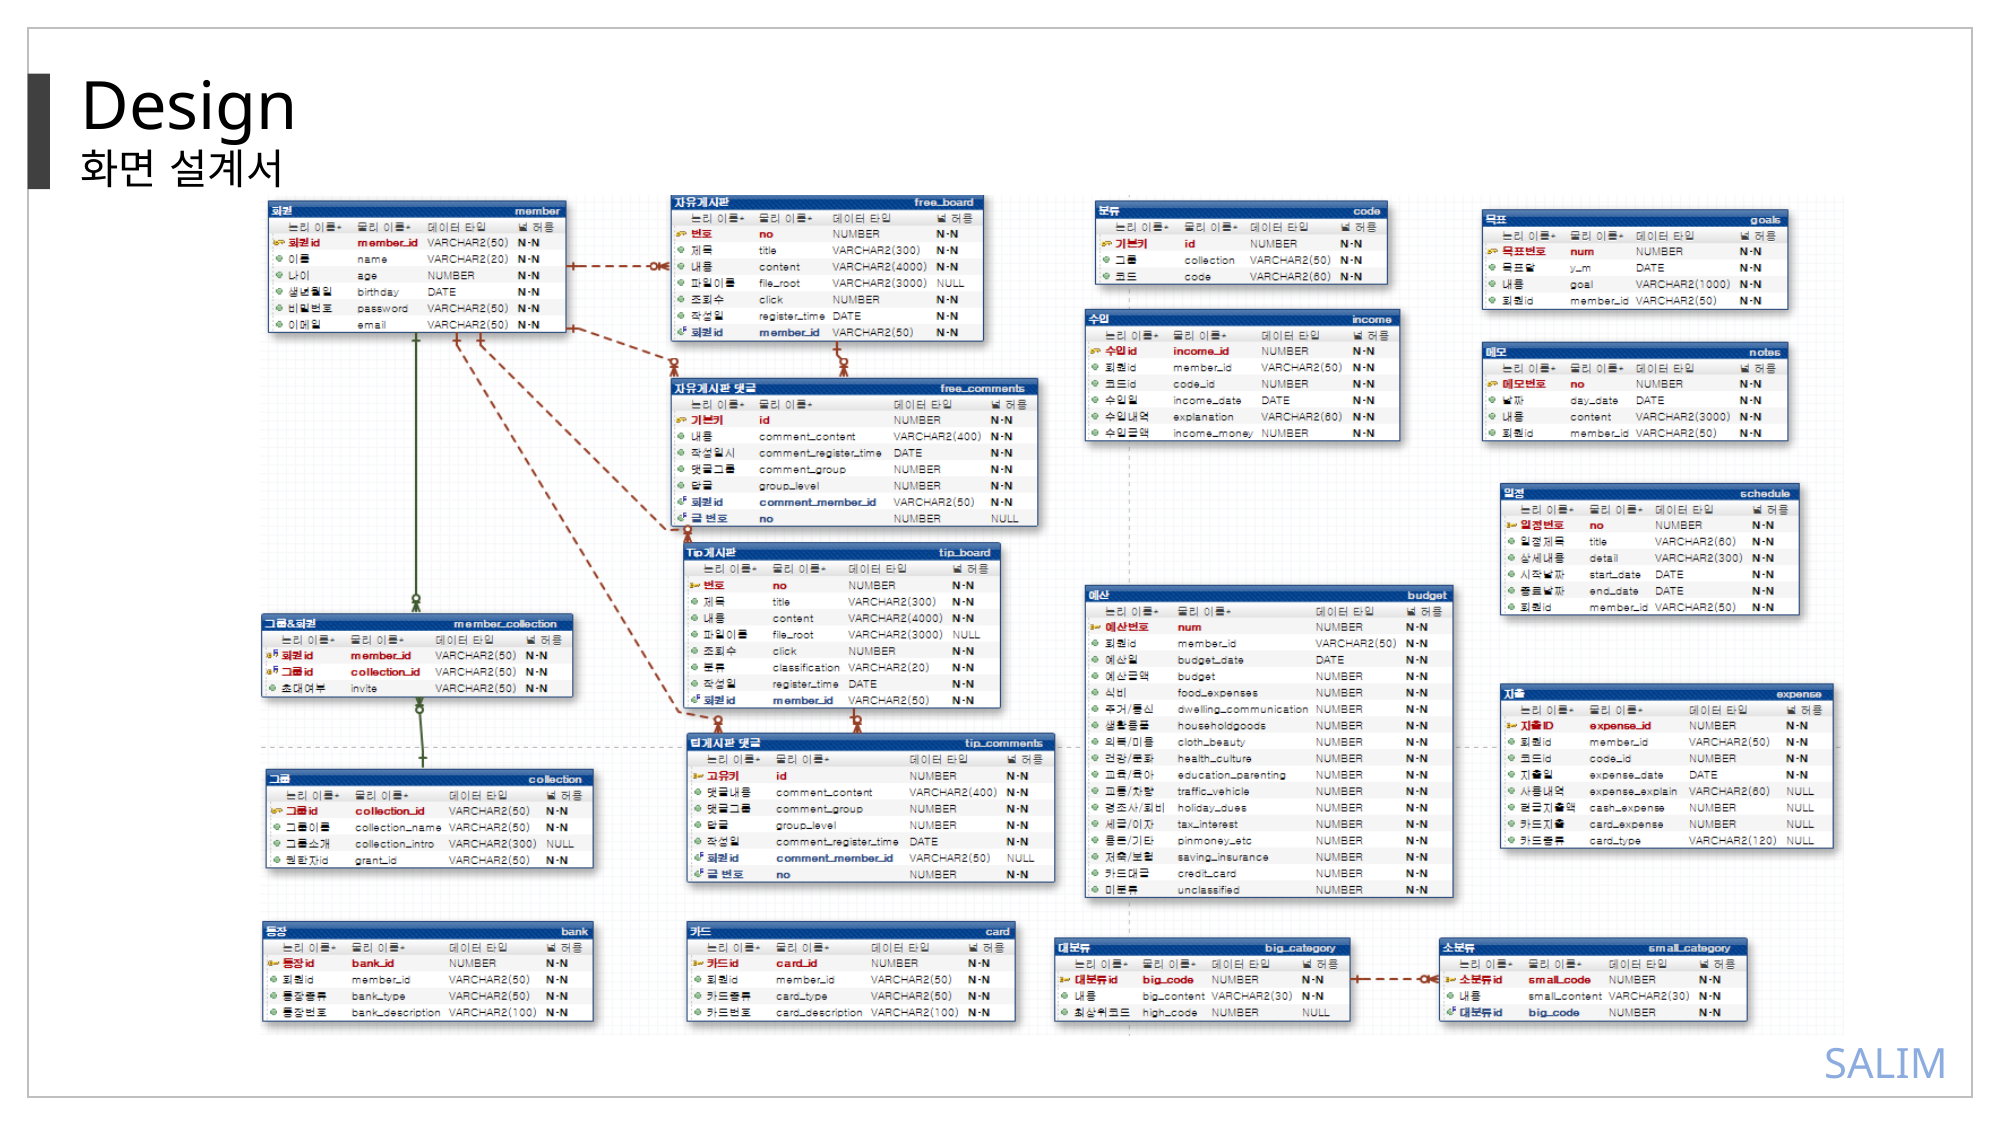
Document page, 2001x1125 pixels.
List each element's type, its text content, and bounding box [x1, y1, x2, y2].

text_box SALIM [1800, 1029, 1972, 1095]
text_box [27, 27, 1973, 1098]
text_box [27, 73, 51, 190]
picture [260, 195, 1844, 1036]
text_box Design 화면 설계서 [65, 55, 863, 201]
